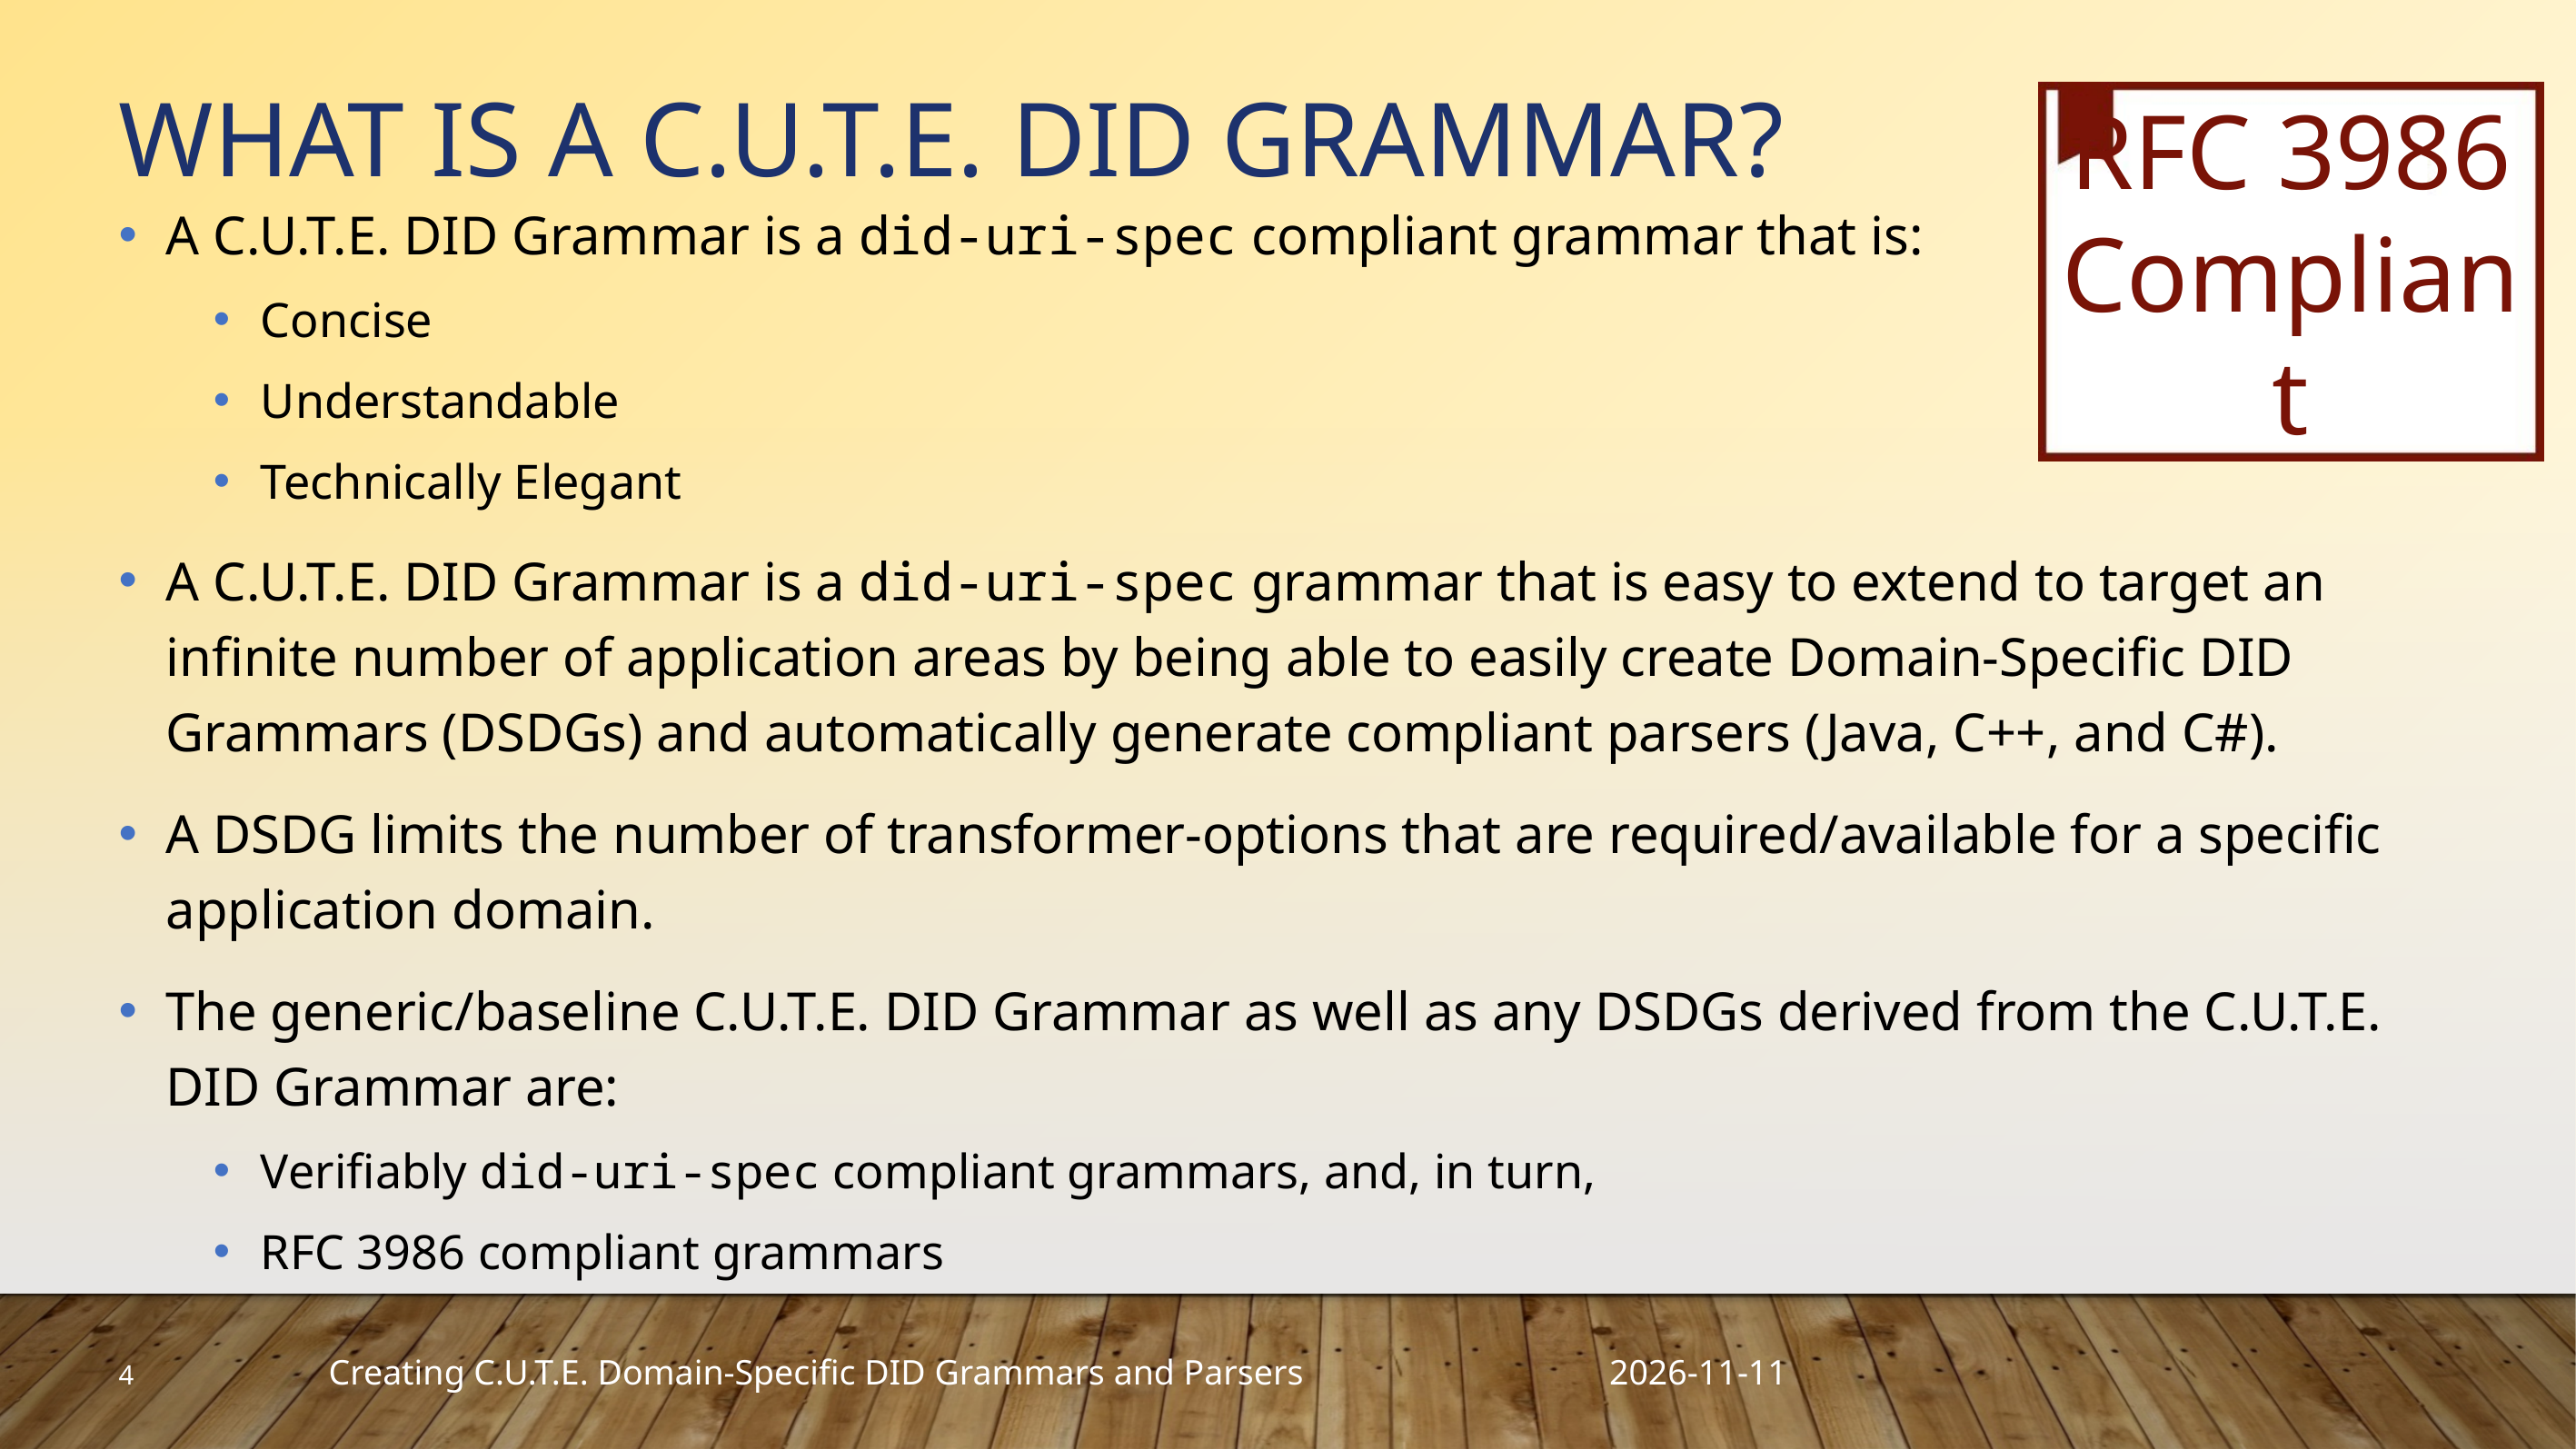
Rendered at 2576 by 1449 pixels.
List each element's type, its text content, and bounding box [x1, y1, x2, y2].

picture [0, 1294, 2576, 1449]
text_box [2037, 82, 2544, 461]
footer Creating C.U.T.E. Domain-Specific DID Grammars and Parsers [314, 1344, 1562, 1410]
title What is a C.U.T.E. DID Grammar? [104, 82, 2037, 183]
list A C.U.T.E. DID Grammar is a did-uri-spec compliant grammar that is: Concise Understandable Technically Elegant A C.U.T.E. DID Grammar is a did-uri-spec grammar that is easy to extend to target an infinite number of application areas by being able to easily create Domain-Specific DID Grammars (DSDGs) and automatically generate compliant parsers (Java, C++, and C#). A DSDG limits the number of transformer-options that are required/available for a specific application domain. The generic/baseline C.U.T.E. DID Grammar as well as any DSDGs derived from the C.U.T.E. DID Grammar are: Verifiably did-uri-spec compliant grammars, and, in turn, RFC 3986 compliant grammars [104, 183, 2471, 1295]
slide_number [1596, 1344, 2471, 1410]
slide_number 4 [104, 1344, 280, 1410]
